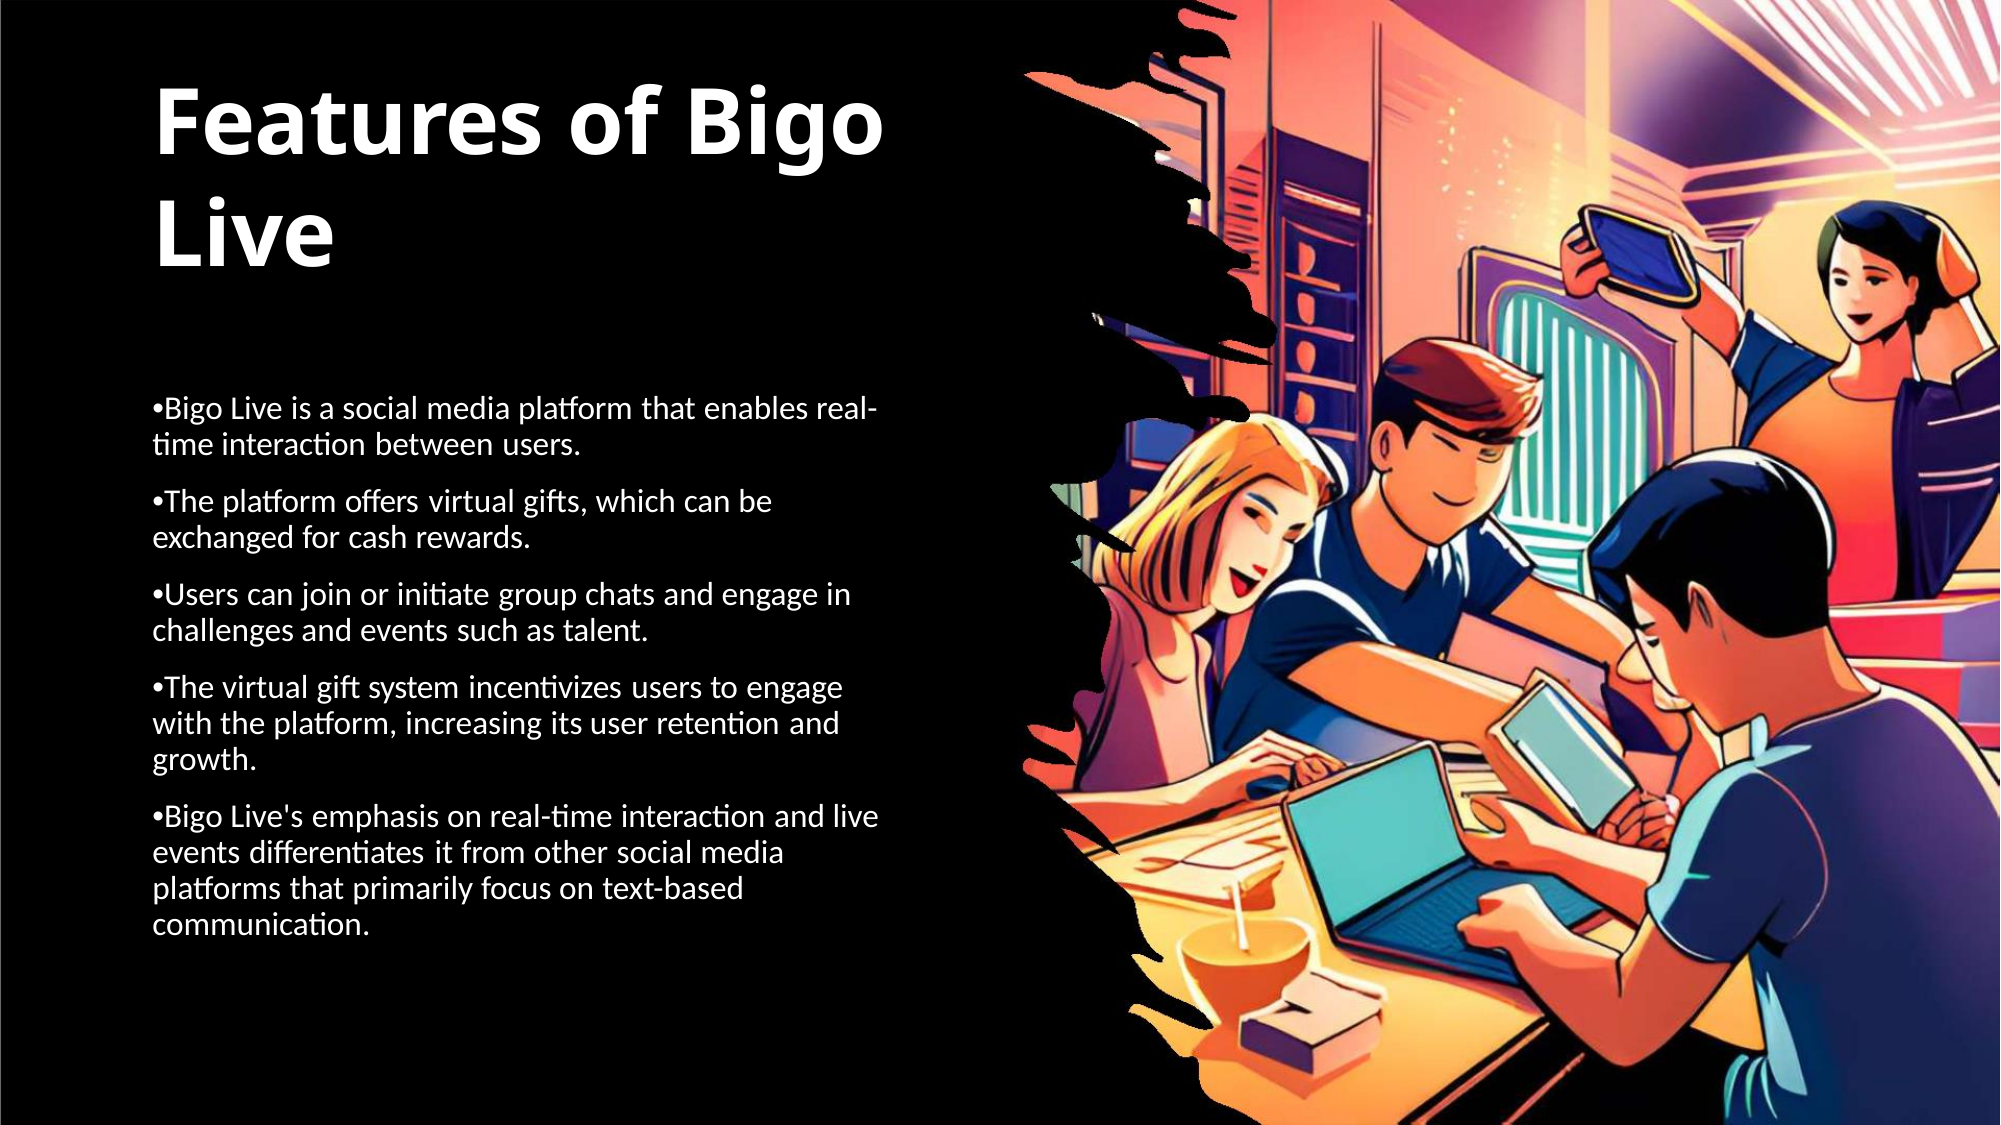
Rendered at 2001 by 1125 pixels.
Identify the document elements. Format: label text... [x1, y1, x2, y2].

text_box •The platform offers virtual gifts, which can be exchanged for cash rewards. [152, 478, 801, 556]
text_box •Users can join or initiate group chats and engage in challenges and events such as talent. [152, 571, 878, 649]
text_box Features of Bigo Live [152, 60, 918, 285]
text_box •Bigo Live is a social media platform that enables real- time interaction between users. [152, 385, 905, 463]
text_box •The virtual gift system incentivizes users to engage with the platform, increasing its user retention and growth. [152, 664, 871, 777]
text_box [0, 0, 2000, 1125]
text_box •Bigo Live's emphasis on real-time interaction and live events differentiates it from other social media platforms that primarily focus on text-based communication. [152, 793, 905, 943]
